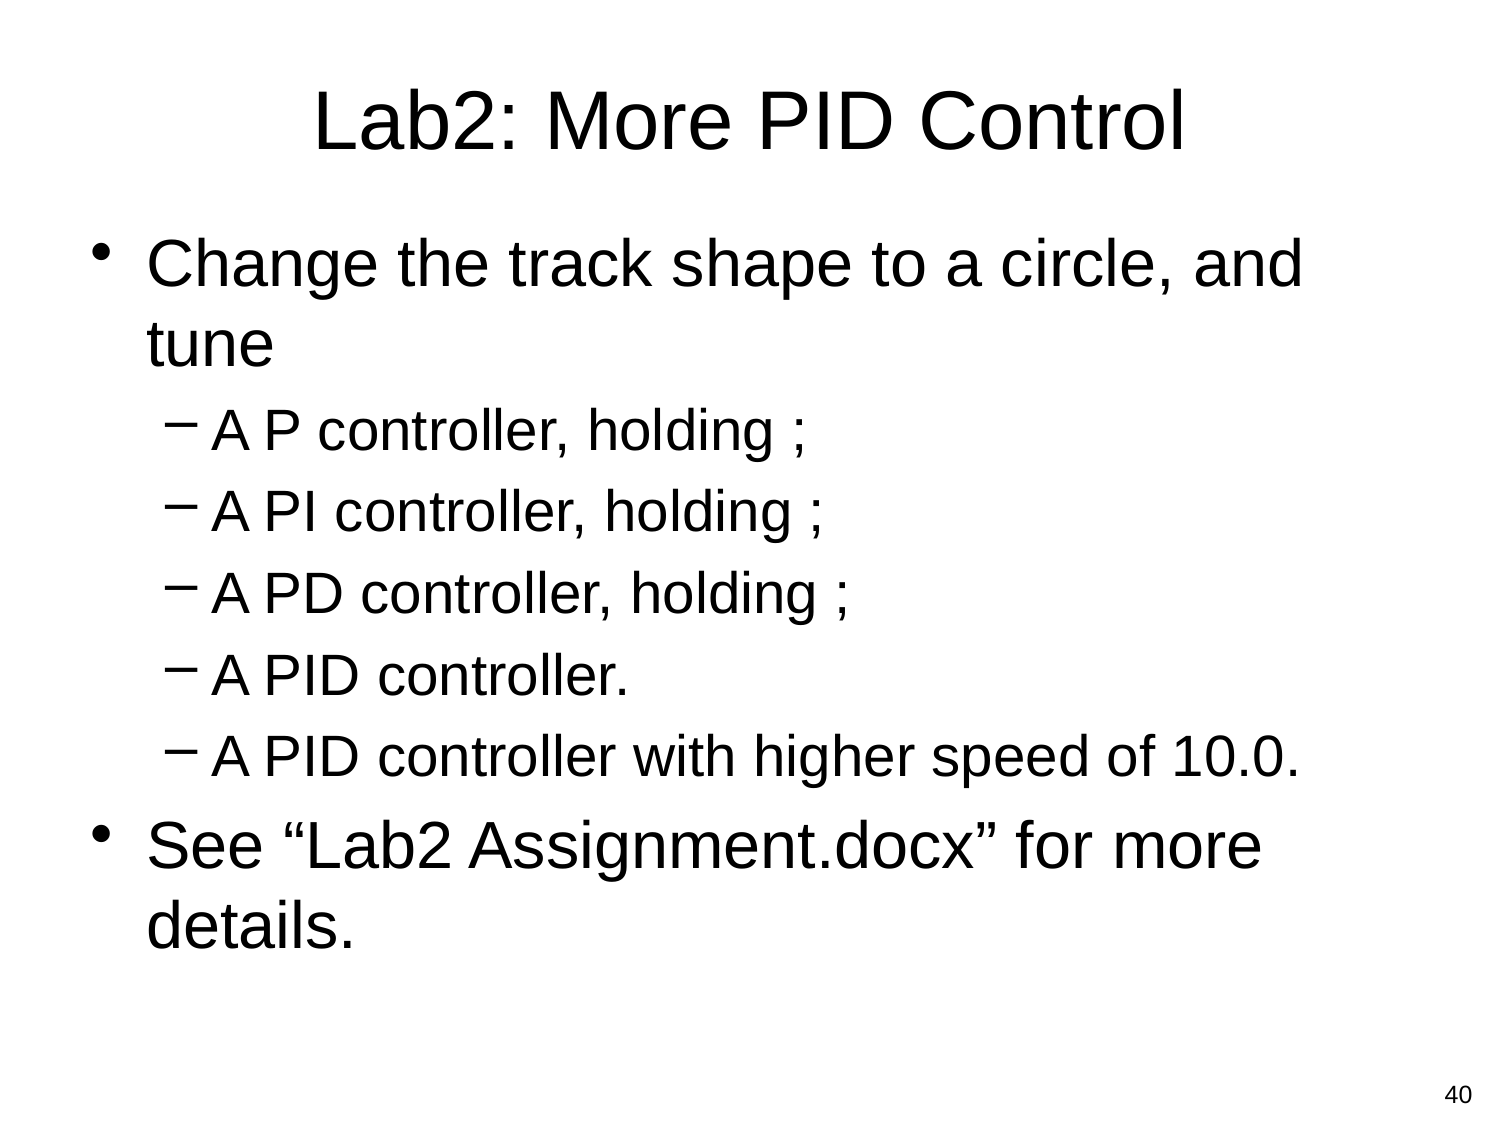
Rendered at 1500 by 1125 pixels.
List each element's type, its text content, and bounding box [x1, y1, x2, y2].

slide_number 40 [1137, 1070, 1488, 1112]
title Lab2: More PID Control [74, 44, 1426, 188]
